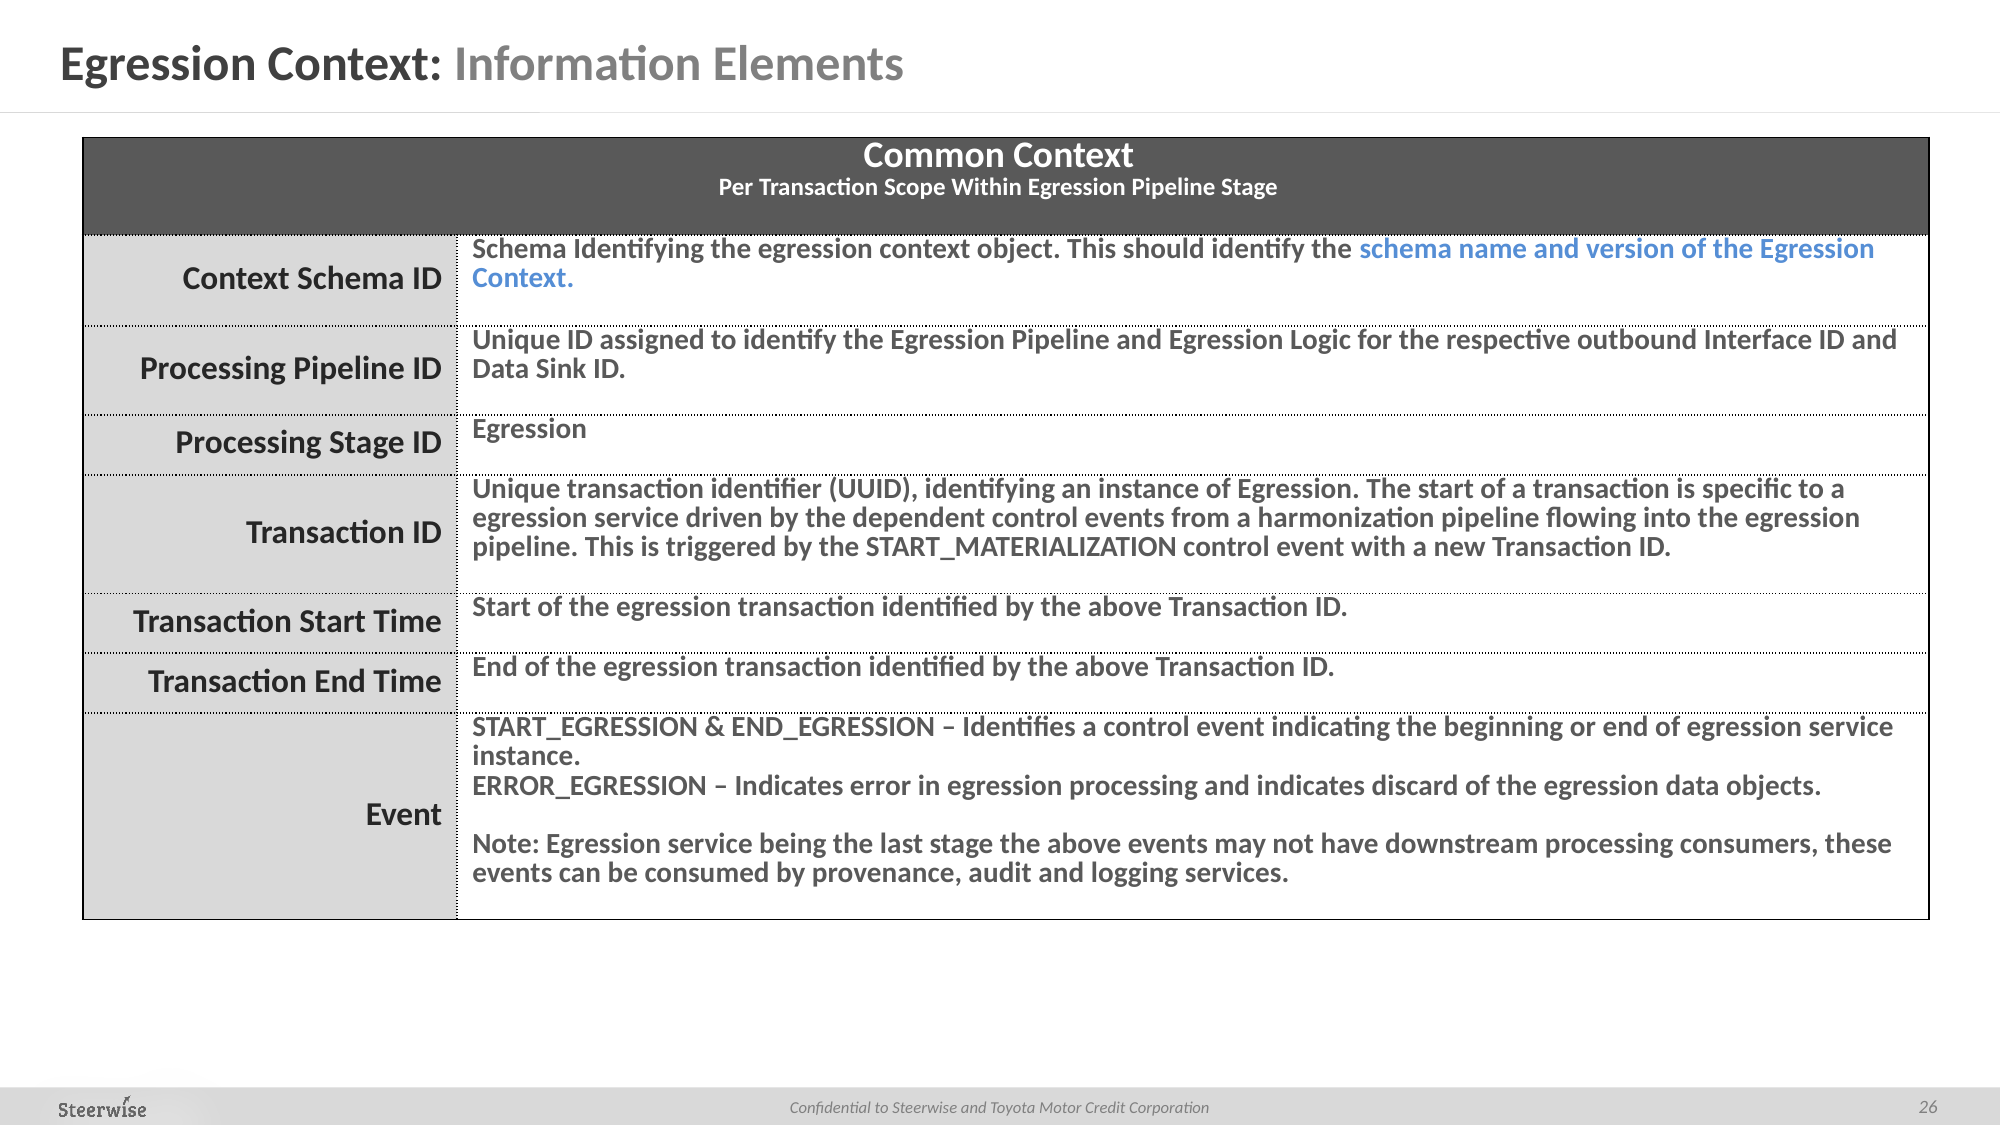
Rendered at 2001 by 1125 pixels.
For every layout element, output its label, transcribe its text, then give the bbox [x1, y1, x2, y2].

table_header Common Context Per Transaction Scope Within Egression Pipeline Stage [84, 138, 1928, 235]
table_cell START_EGRESSION & END_EGRESSION – Identifies a control event indicating the beginning or end of egression service instance. ERROR_EGRESSION – Indicates error in egression processing and indicates discard of the egression data objects. Note: Egression service being the last stage the above events may not have downstream processing consumers, these events can be consumed by provenance, audit and logging services. [457, 713, 1928, 919]
title Egression Context: Information Elements [0, 23, 1999, 97]
table_cell Processing Pipeline ID [84, 326, 457, 415]
slide_number 26 [1875, 1087, 1982, 1125]
table_cell Schema Identifying the egression context object. This should identify the schema name and version of the Egression Context. [457, 235, 1928, 326]
table_cell Transaction Start Time [84, 593, 457, 653]
table_cell Unique ID assigned to identify the Egression Pipeline and Egression Logic for the respective outbound Interface ID and Data Sink ID. [457, 326, 1928, 415]
table_cell End of the egression transaction identified by the above Transaction ID. [457, 653, 1928, 713]
table_cell Transaction ID [84, 475, 457, 593]
table_cell Unique transaction identifier (UUID), identifying an instance of Egression. The start of a transaction is specific to a egression service driven by the dependent control events from a harmonization pipeline flowing into the egression pipeline. This is triggered by the START_MATERIALIZATION control event with a new Transaction ID. [457, 475, 1928, 593]
table_cell Egression [457, 415, 1928, 475]
table_cell Transaction End Time [84, 653, 457, 713]
table_cell Start of the egression transaction identified by the above Transaction ID. [457, 593, 1928, 653]
table_cell Processing Stage ID [84, 415, 457, 475]
table_cell Context Schema ID [84, 235, 457, 326]
picture [53, 1089, 151, 1122]
table_cell Event [84, 713, 457, 919]
